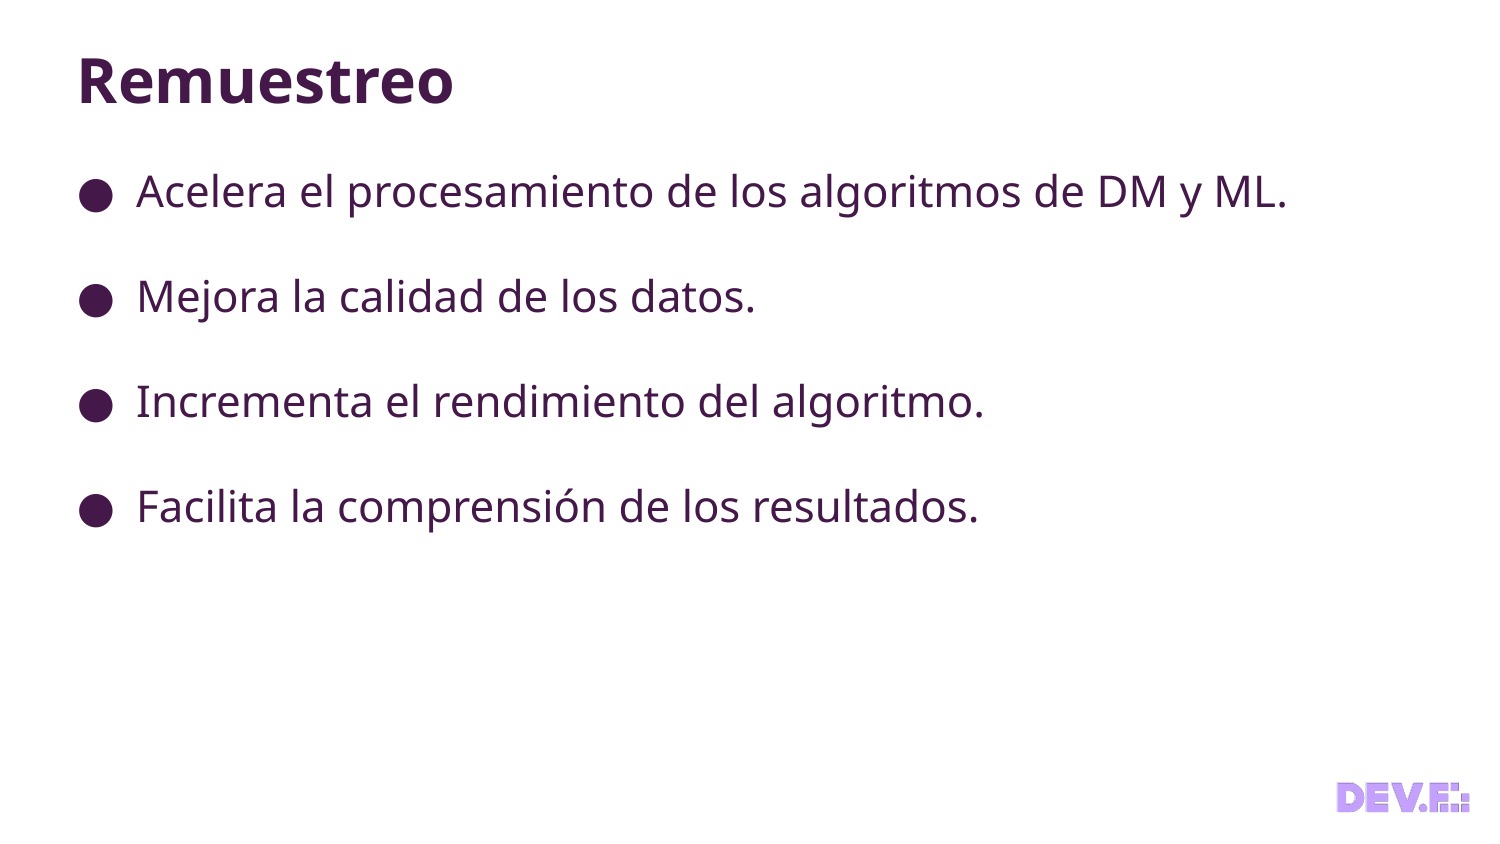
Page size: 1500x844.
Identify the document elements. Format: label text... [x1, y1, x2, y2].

picture [1330, 776, 1474, 818]
text_box Acelera el procesamiento de los algoritmos de DM y ML. Mejora la calidad de los datos. Incrementa el rendimiento del algoritmo. Facilita la comprensión de los resultados. [46, 149, 1454, 774]
text_box Remuestreo [61, 25, 1470, 114]
